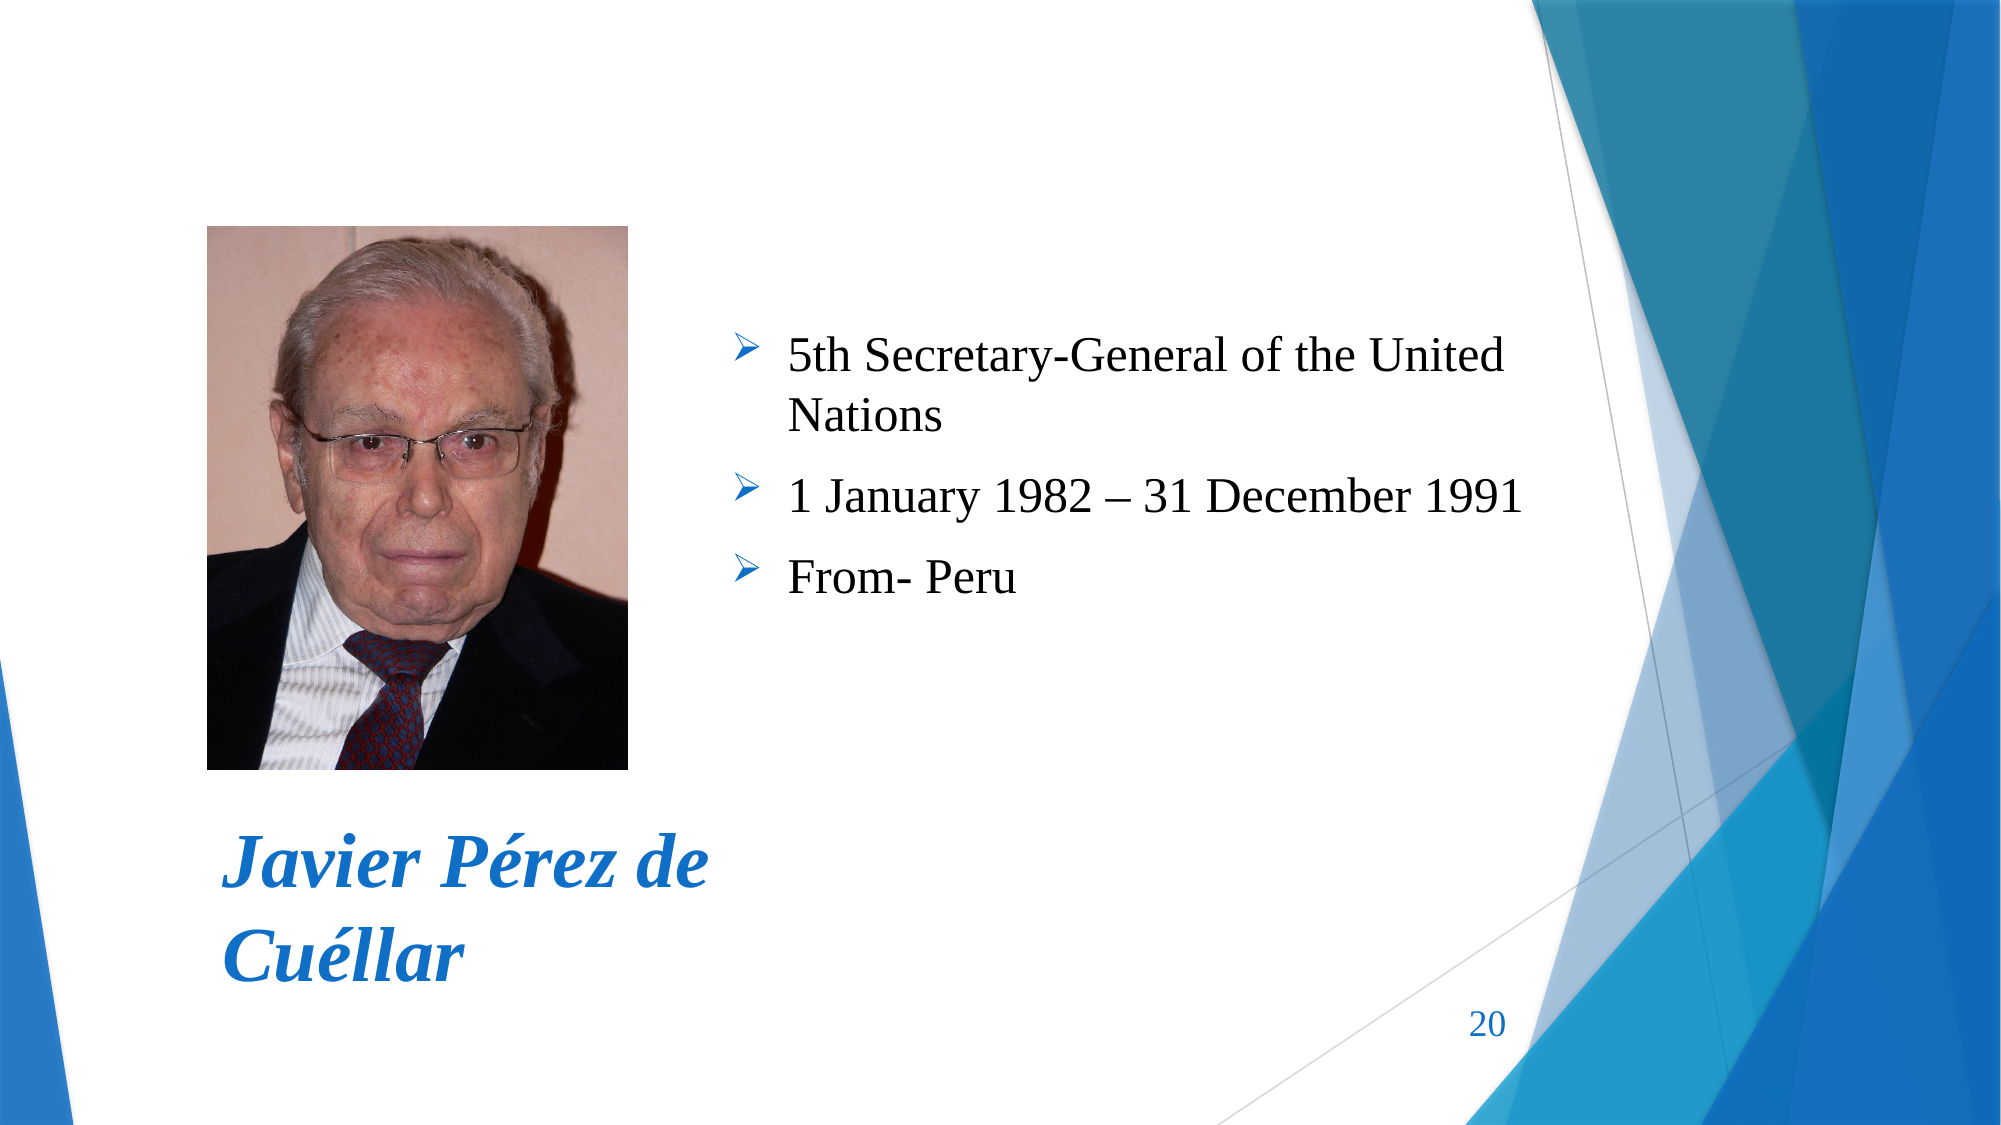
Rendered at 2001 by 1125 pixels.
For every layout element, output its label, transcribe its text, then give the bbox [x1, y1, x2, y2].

title Javier Pérez de Cuéllar [207, 800, 840, 1047]
slide_number 20 [1409, 991, 1522, 1051]
list 5th Secretary-General of the United Nations 1 January 1982 – 31 December 1991 From- Peru [716, 313, 1553, 738]
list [206, 225, 628, 770]
